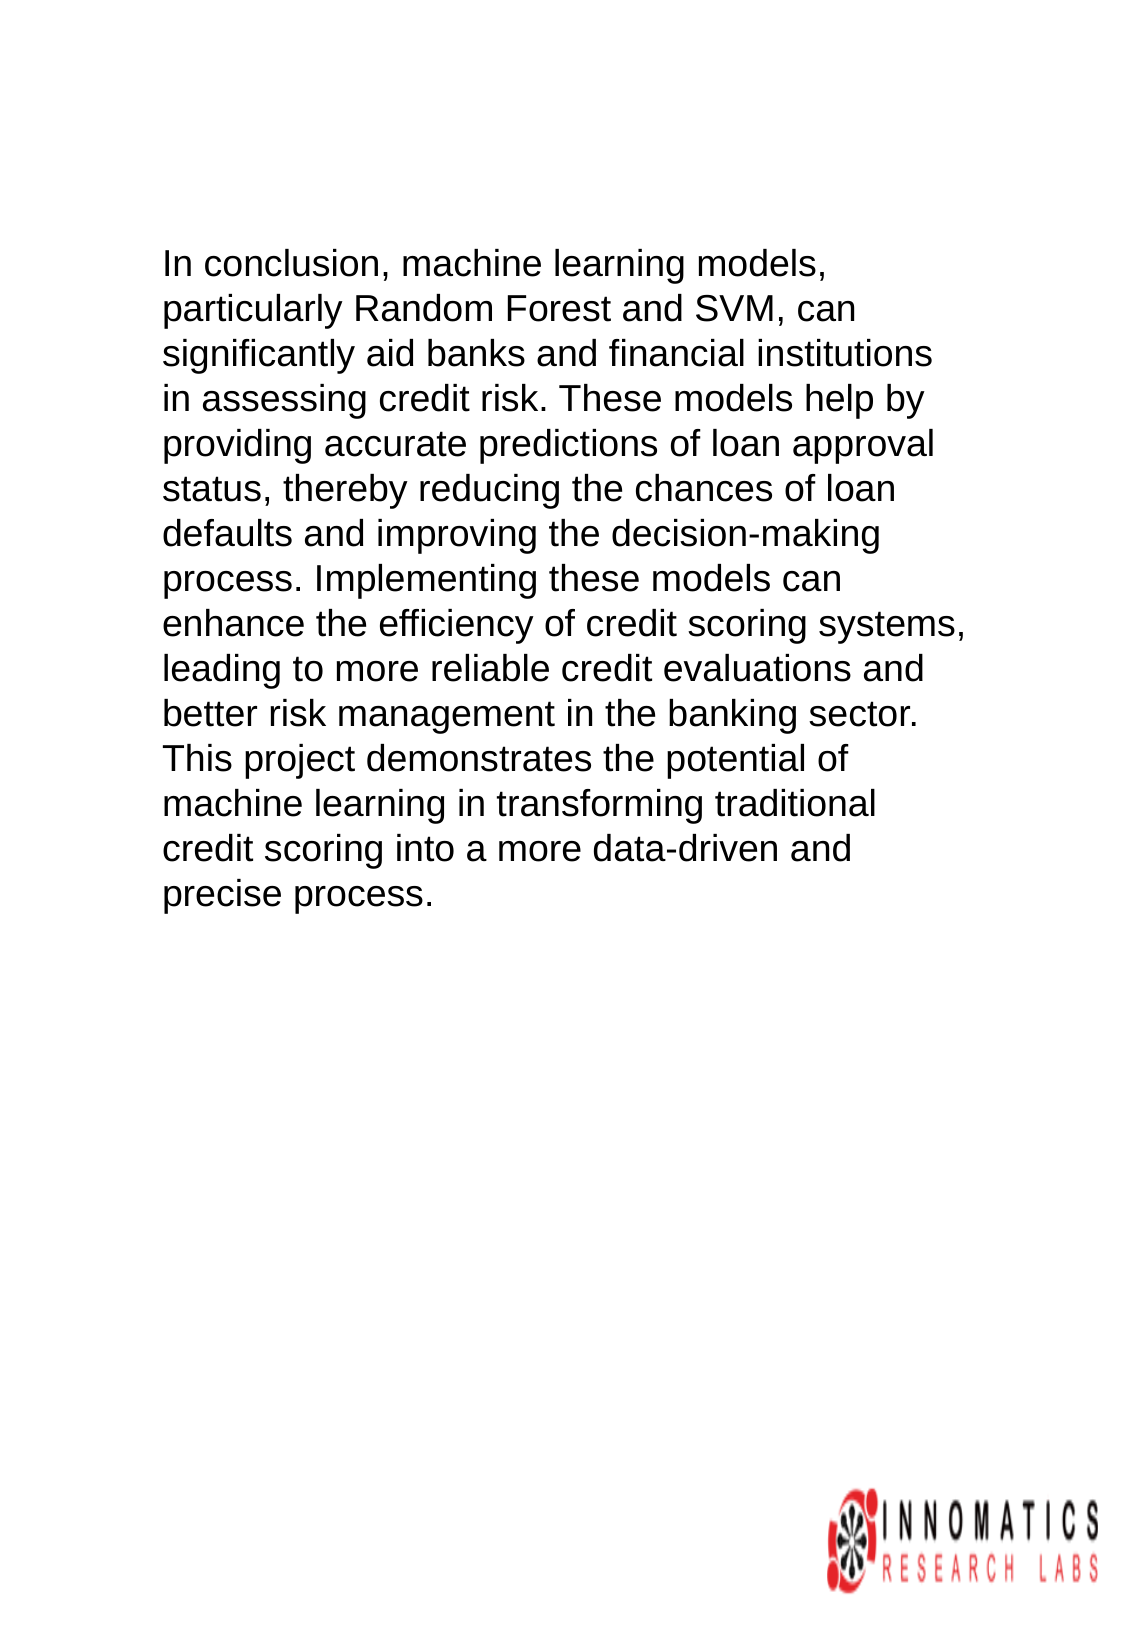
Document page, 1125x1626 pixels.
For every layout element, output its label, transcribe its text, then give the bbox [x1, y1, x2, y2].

picture [813, 1465, 1111, 1625]
text_box In conclusion, machine learning models, particularly Random Forest and SVM, can significantly aid banks and financial institutions in assessing credit risk. These models help by providing accurate predictions of loan approval status, thereby reducing the chances of loan defaults and improving the decision-making process. Implementing these models can enhance the efficiency of credit scoring systems, leading to more reliable credit evaluations and better risk management in the banking sector. This project demonstrates the potential of machine learning in transforming traditional credit scoring into a more data-driven and precise process. [147, 186, 985, 922]
